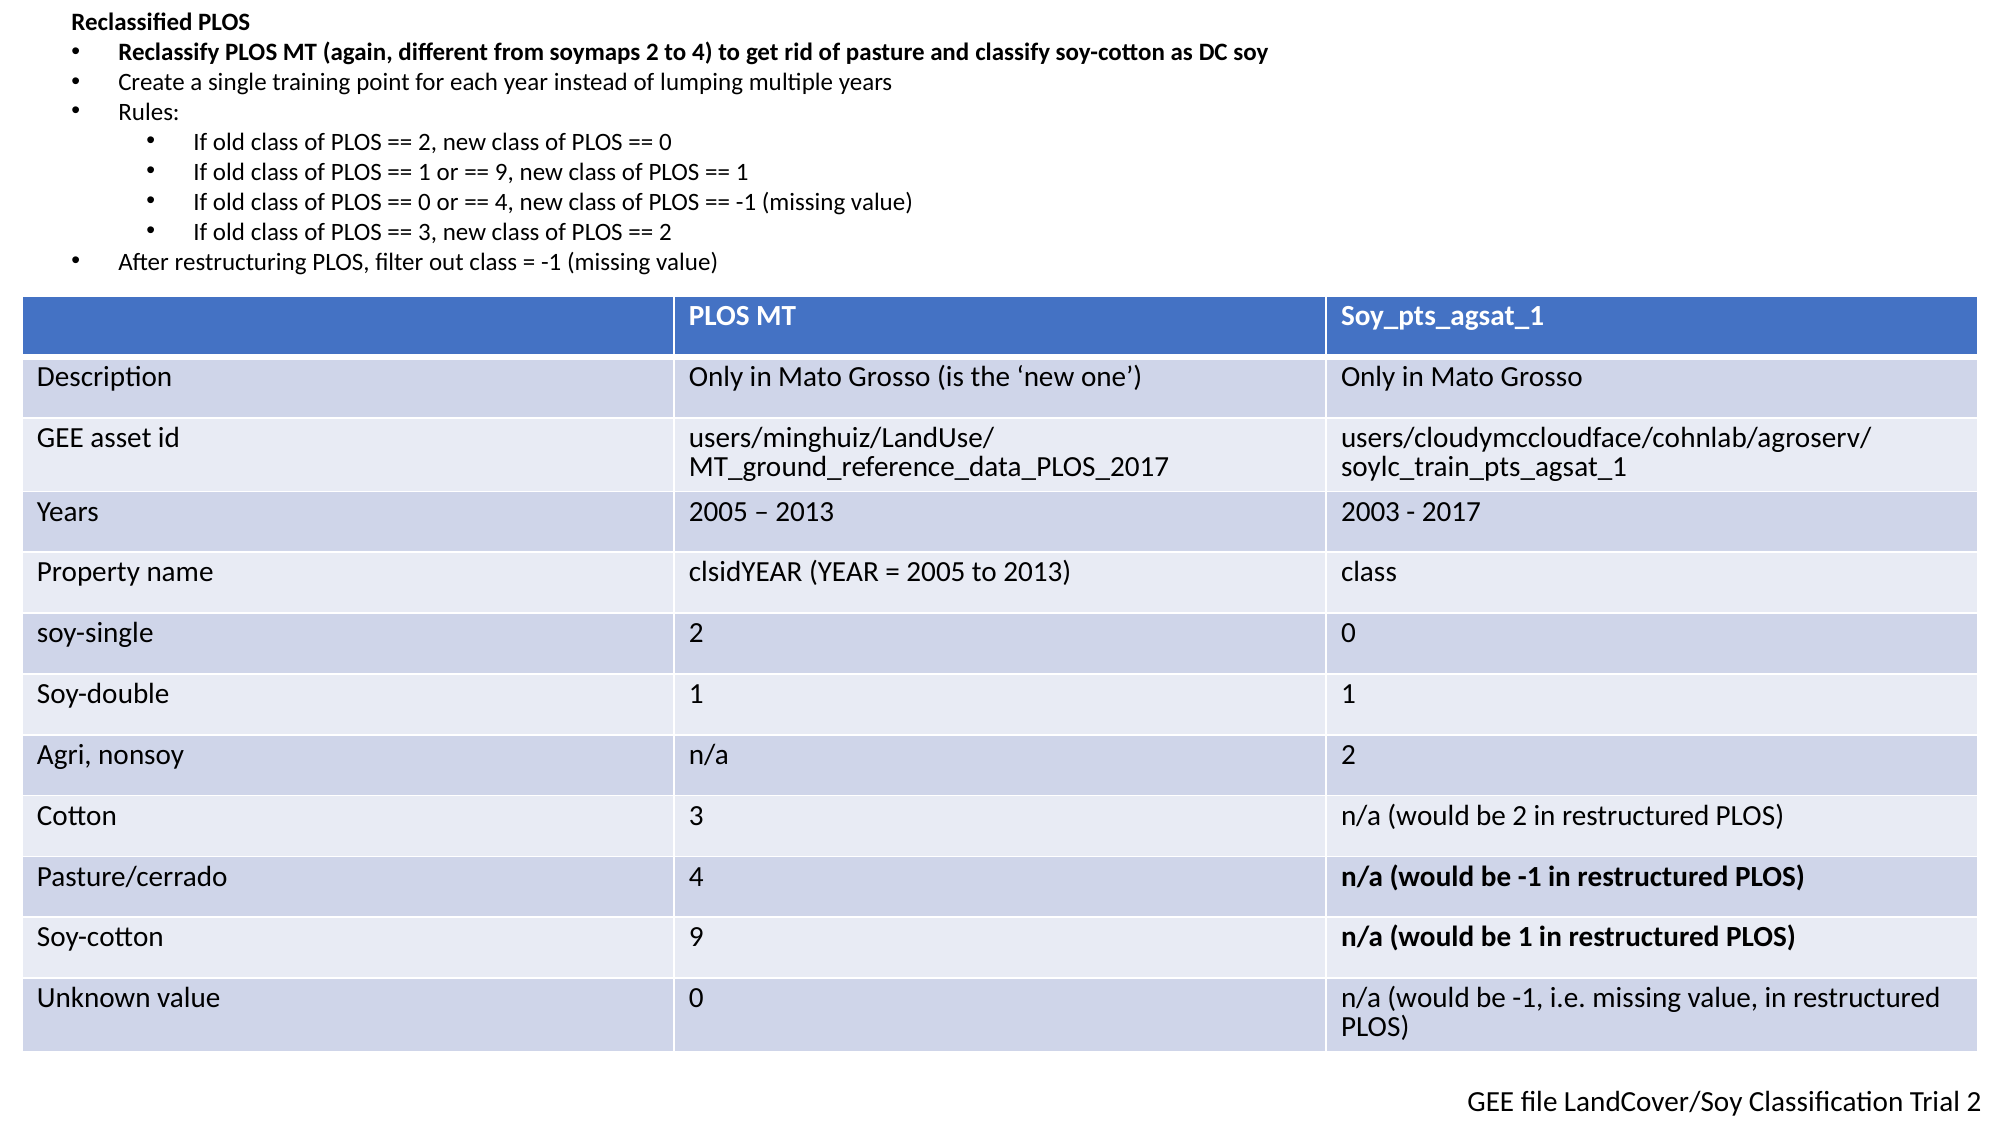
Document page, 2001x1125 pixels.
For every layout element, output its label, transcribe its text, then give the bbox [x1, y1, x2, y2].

table_cell Property name [23, 553, 673, 612]
table_cell 0 [675, 979, 1325, 1051]
table_cell 1 [1327, 675, 1977, 734]
table_cell 2 [675, 614, 1325, 673]
table_cell clsidYEAR (YEAR = 2005 to 2013) [675, 553, 1325, 612]
table_cell 2005 – 2013 [675, 492, 1325, 551]
text_box GEE file LandCover/Soy Classification Trial 2 [1452, 1074, 1997, 1125]
table_cell users/minghuiz/LandUse/MT_ground_reference_data_PLOS_2017 [675, 419, 1325, 491]
table_cell 0 [1327, 614, 1977, 673]
table_cell 4 [675, 857, 1325, 916]
table_cell n/a (would be -1 in restructured PLOS) [1327, 857, 1977, 916]
table_cell class [1327, 553, 1977, 612]
table_cell Only in Mato Grosso [1327, 360, 1977, 417]
text_box Reclassified PLOS Reclassify PLOS MT (again, different from soymaps 2 to 4) to get rid of pasture and classify soy-cotton as DC soy Create a single training point for each year instead of lumping multiple years Rules: If old class of PLOS == 2, new class of PLOS == 0 If old class of PLOS == 1 or == 9, new class of PLOS == 1 If old class of PLOS == 0 or == 4, new class of PLOS == -1 (missing value) If old class of PLOS == 3, new class of PLOS == 2 After restructuring PLOS, filter out class = -1 (missing value) [56, 0, 1286, 283]
table_cell Cotton [23, 796, 673, 856]
table_cell 9 [675, 918, 1325, 977]
table_cell soy-single [23, 614, 673, 673]
table_cell Unknown value [23, 979, 673, 1051]
table_cell Agri, nonsoy [23, 736, 673, 795]
table_cell Description [23, 360, 673, 417]
table_cell n/a (would be -1, i.e. missing value, in restructured PLOS) [1327, 979, 1977, 1051]
table_header [23, 297, 673, 354]
table_cell 2 [1327, 736, 1977, 795]
table_cell users/cloudymccloudface/cohnlab/agroserv/soylc_train_pts_agsat_1 [1327, 419, 1977, 491]
table_header Soy_pts_agsat_1 [1327, 297, 1977, 354]
table_cell Soy-double [23, 675, 673, 734]
table_header PLOS MT [675, 297, 1325, 354]
table_cell Years [23, 492, 673, 551]
table_cell n/a (would be 1 in restructured PLOS) [1327, 918, 1977, 977]
table_cell n/a (would be 2 in restructured PLOS) [1327, 796, 1977, 856]
table_cell Soy-cotton [23, 918, 673, 977]
table_cell GEE asset id [23, 419, 673, 491]
table_cell 3 [675, 796, 1325, 856]
table_cell 1 [675, 675, 1325, 734]
table_cell n/a [675, 736, 1325, 795]
table_cell 2003 - 2017 [1327, 492, 1977, 551]
table_cell Pasture/cerrado [23, 857, 673, 916]
table_cell Only in Mato Grosso (is the ‘new one’) [675, 360, 1325, 417]
